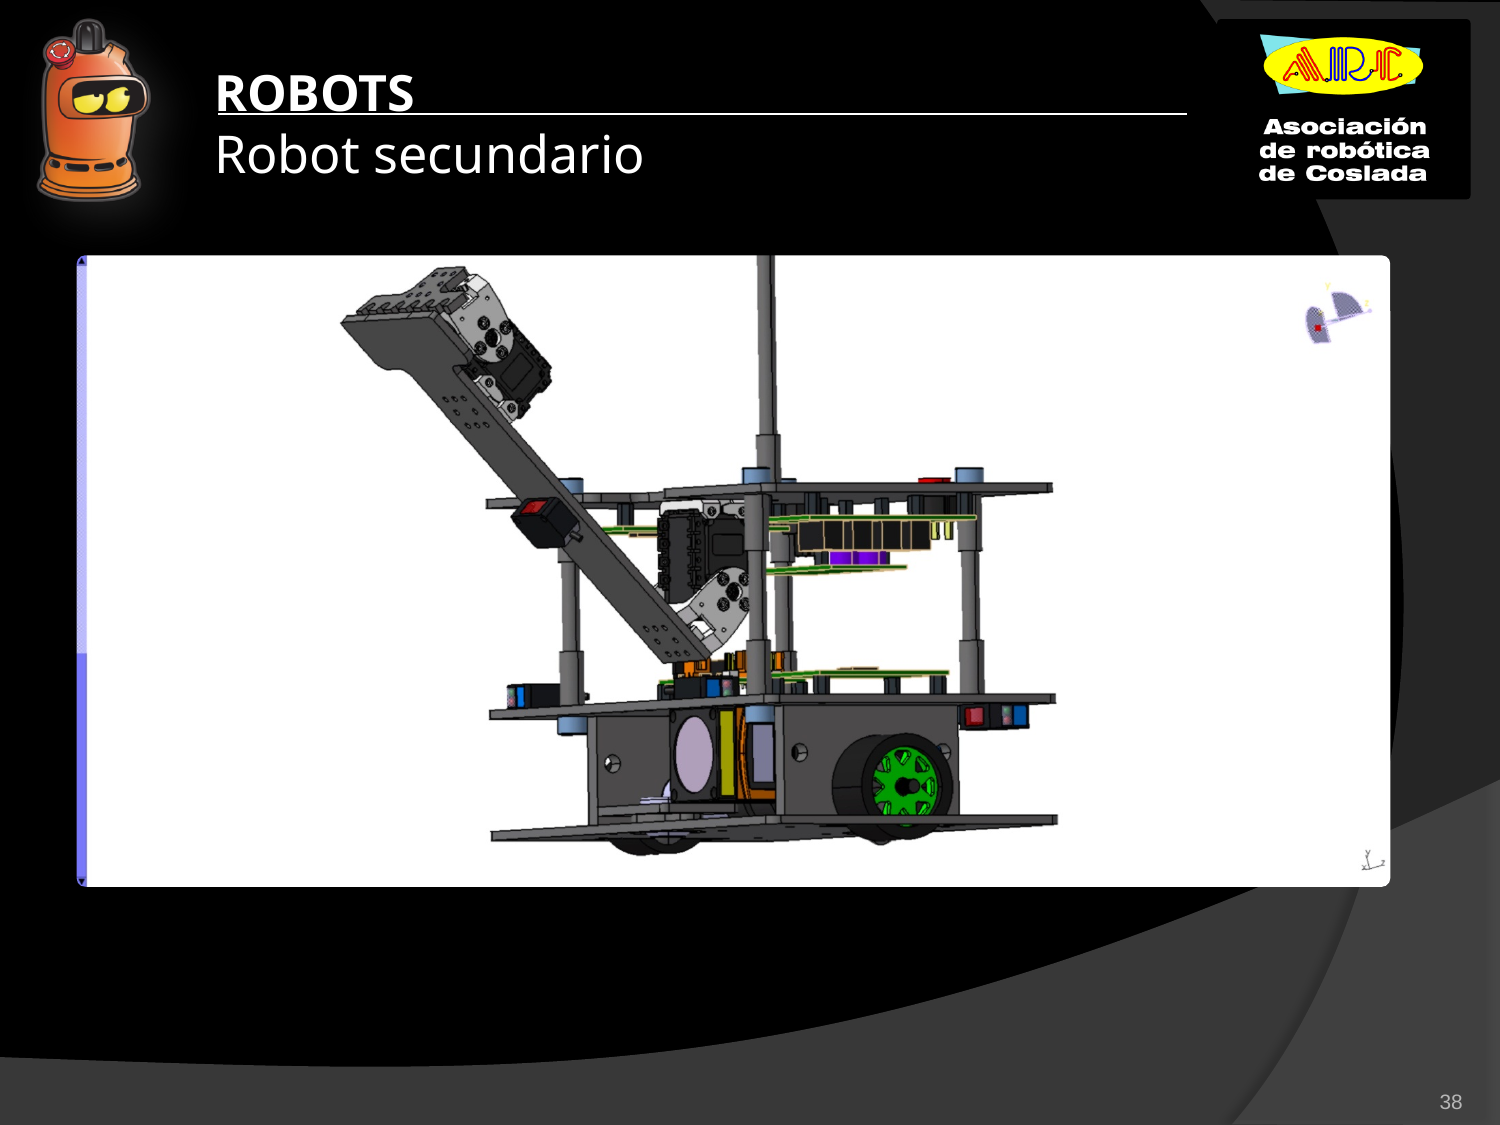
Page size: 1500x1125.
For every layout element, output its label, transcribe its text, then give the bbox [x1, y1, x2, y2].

slide_number 38 [1337, 1053, 1463, 1114]
picture [29, 17, 152, 202]
text_box ROBOTS Robot secundario [206, 54, 1176, 243]
picture [76, 255, 1391, 888]
picture [1217, 19, 1471, 200]
